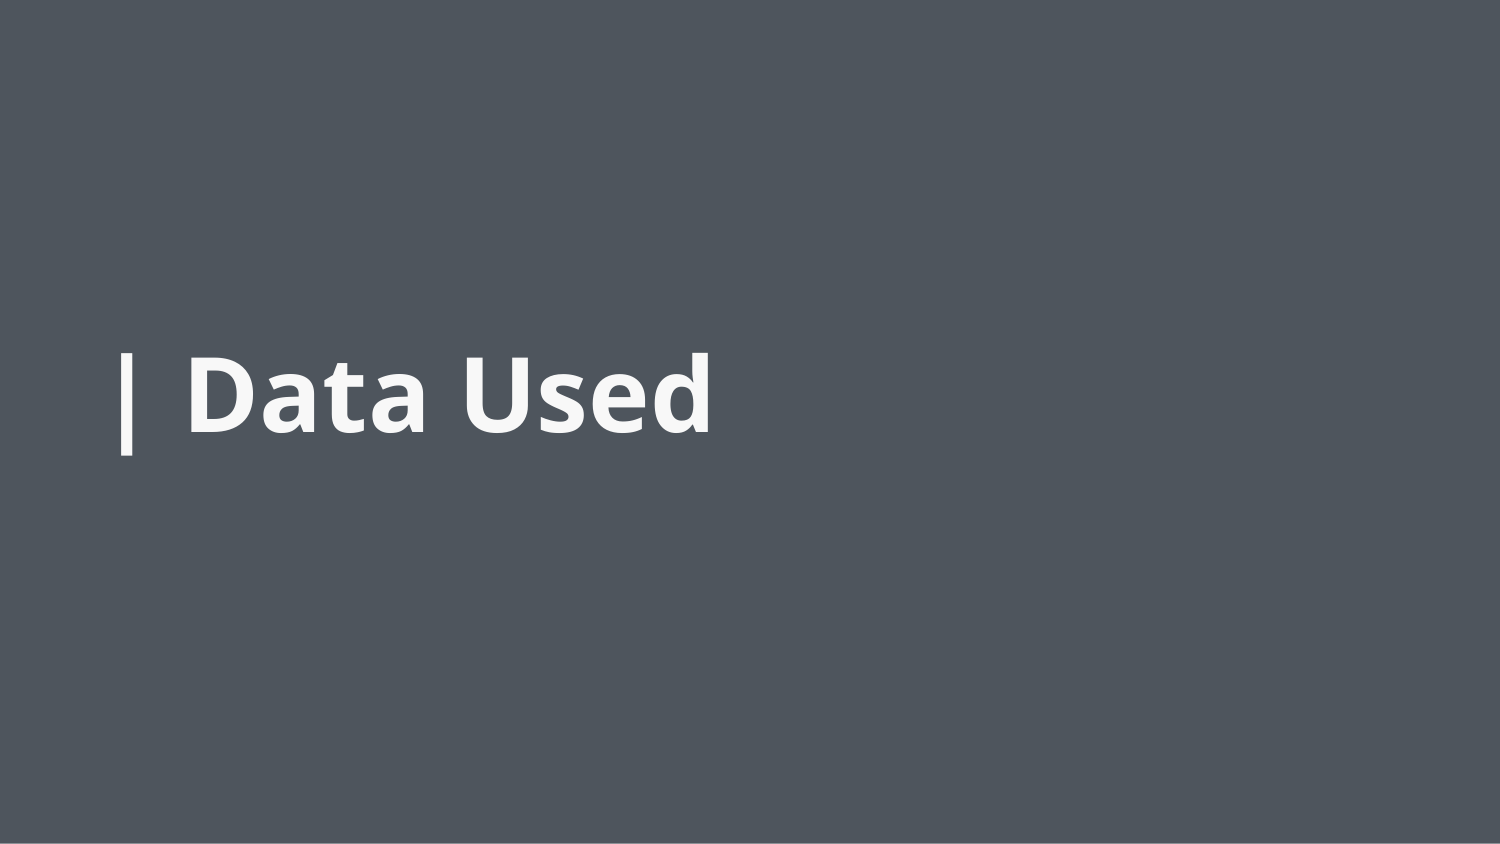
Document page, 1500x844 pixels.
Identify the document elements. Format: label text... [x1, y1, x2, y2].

text_box | Data Used [87, 337, 936, 507]
